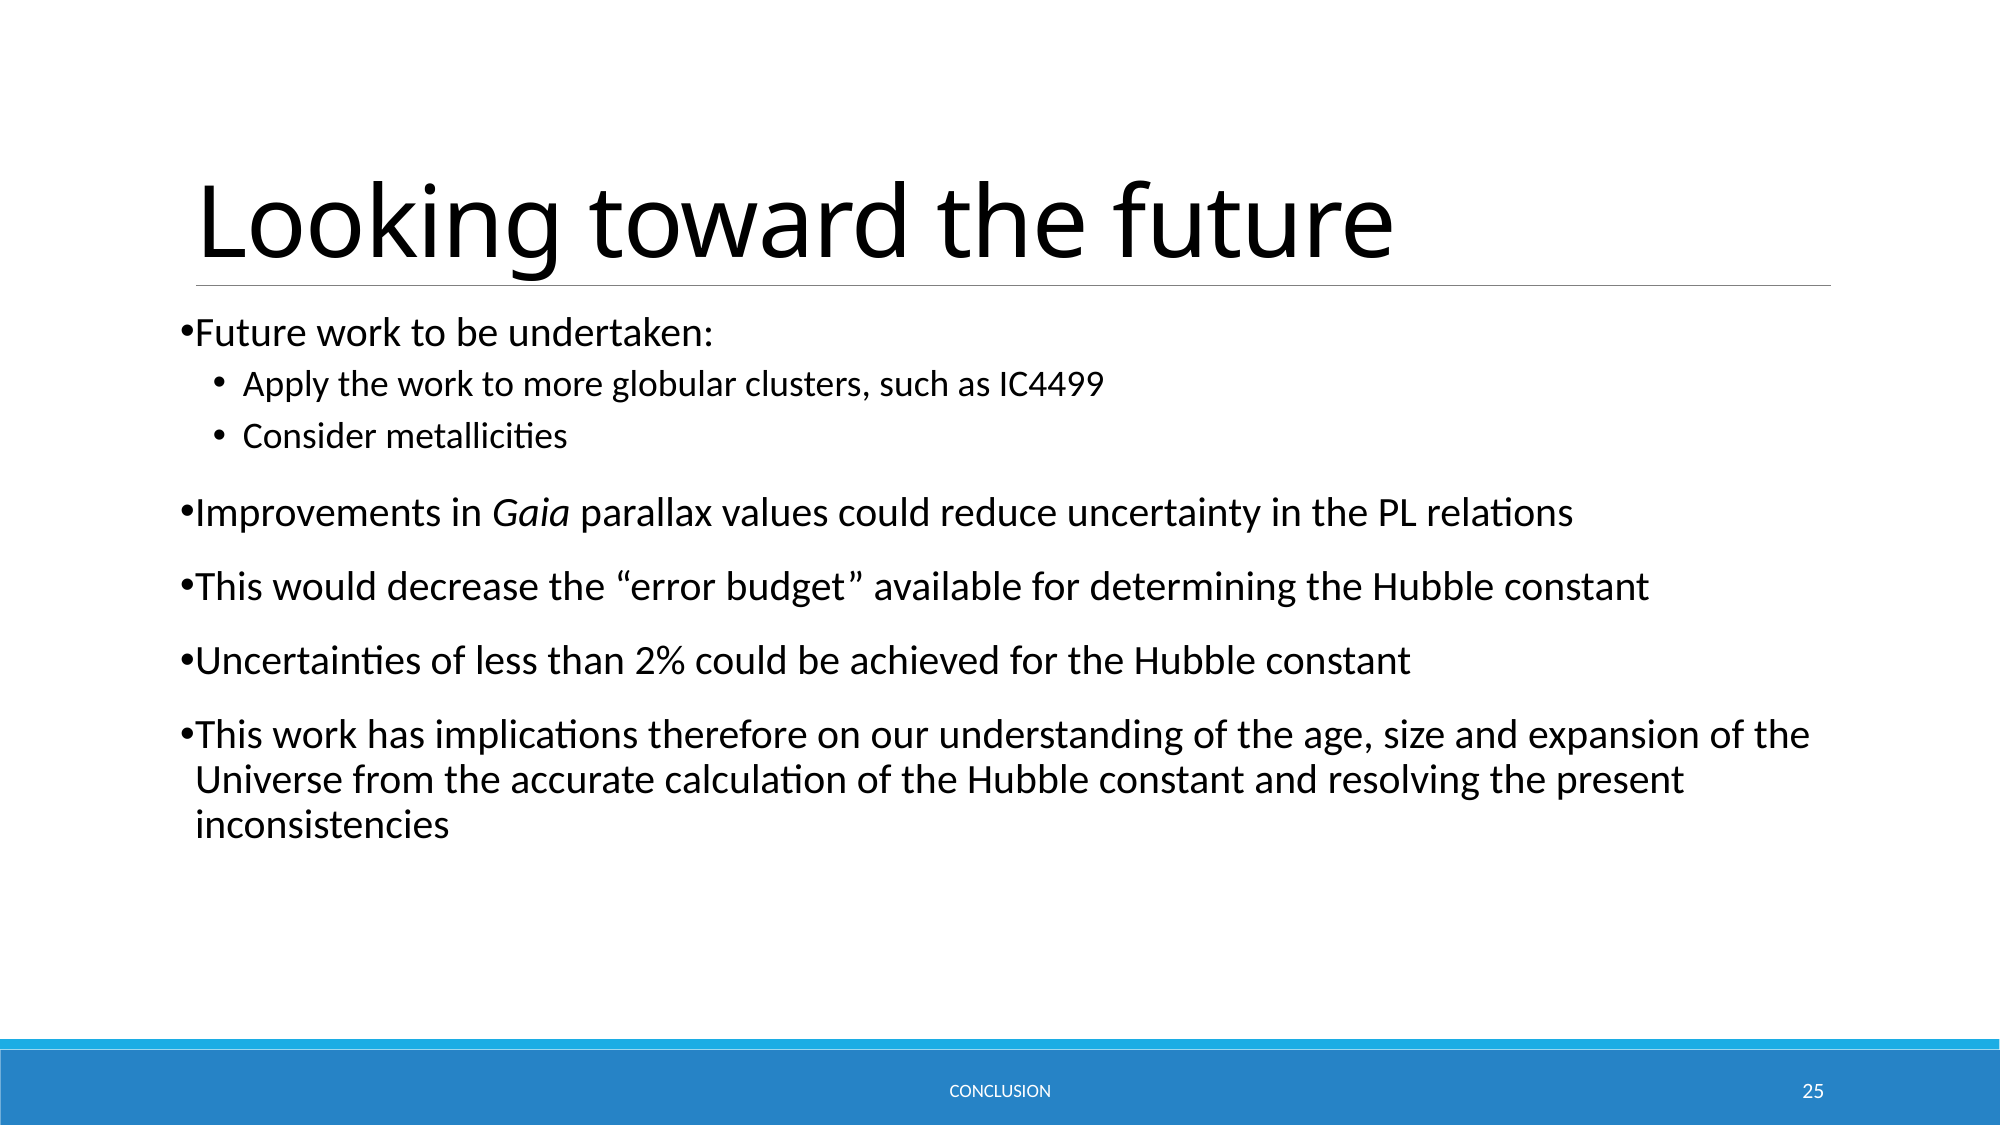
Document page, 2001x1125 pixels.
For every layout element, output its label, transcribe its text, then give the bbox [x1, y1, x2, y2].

title Looking toward the future [180, 47, 1830, 285]
footer CONCLUSION [604, 1059, 1396, 1120]
list Future work to be undertaken: Apply the work to more globular clusters, such as IC4499 Consider metallicities Improvements in Gaia parallax values could reduce uncertainty in the PL relations This would decrease the “error budget” available for determining the Hubble constant Uncertainties of less than 2% could be achieved for the Hubble constant This work has implications therefore on our understanding of the age, size and expansion of the Universe from the accurate calculation of the Hubble constant and resolving the present inconsistencies [180, 302, 1830, 963]
slide_number 25 [1624, 1059, 1840, 1120]
